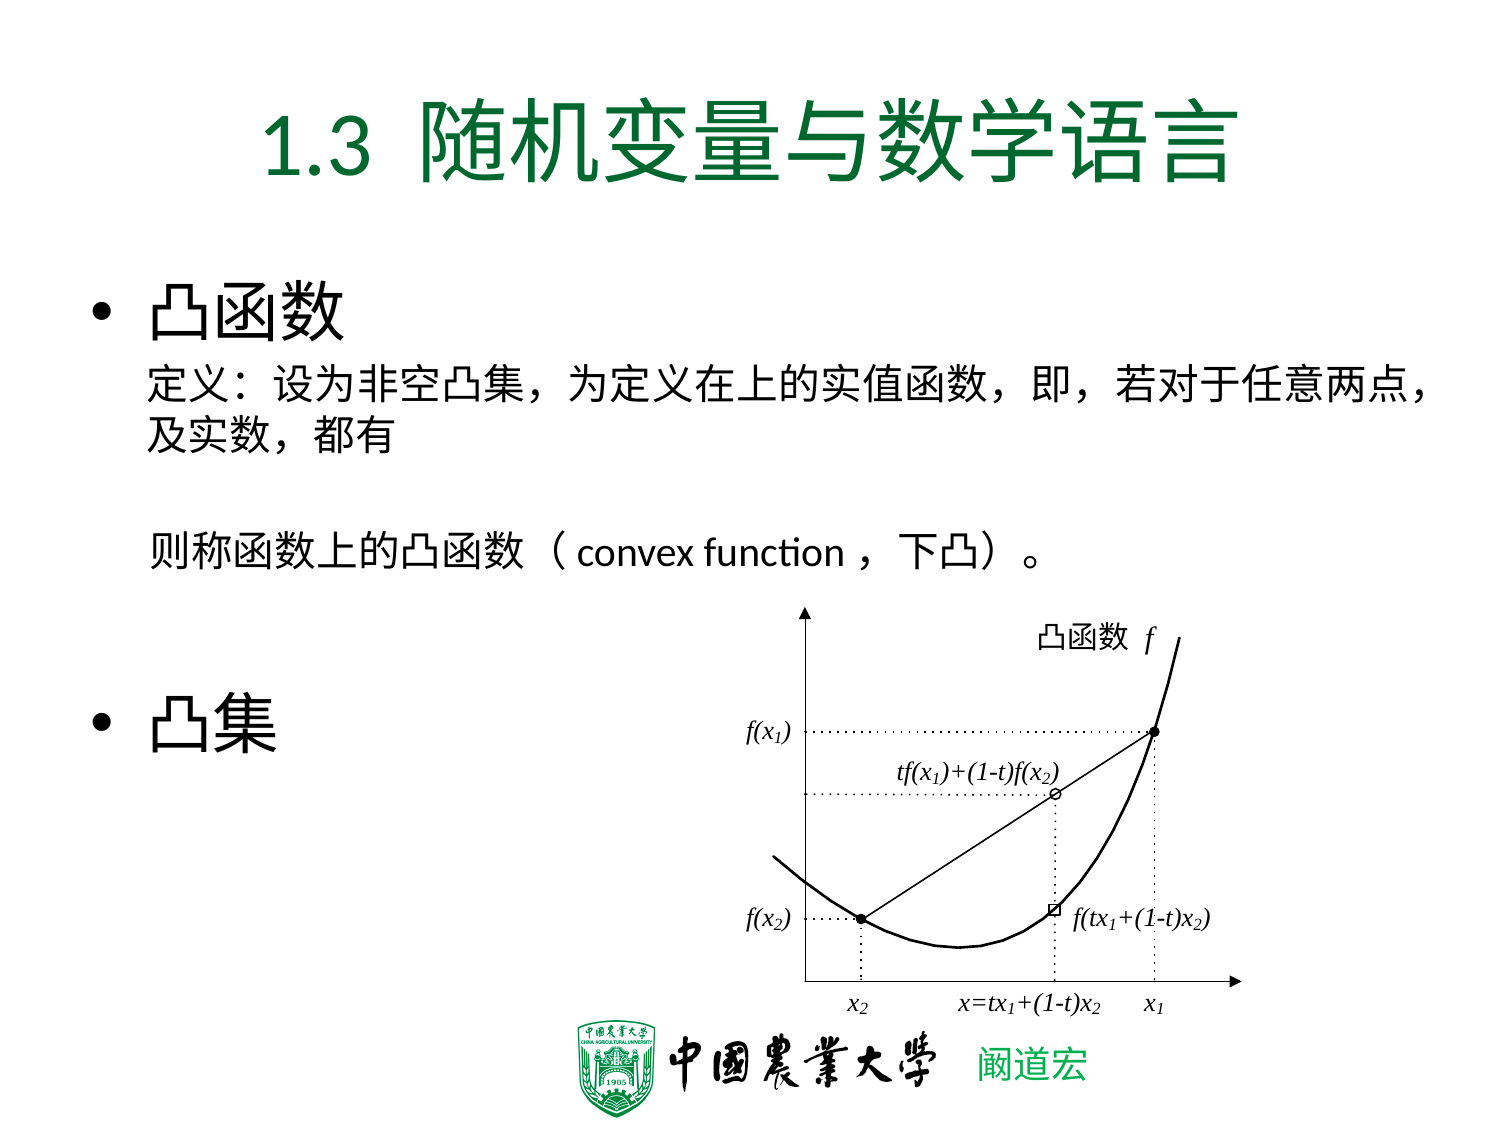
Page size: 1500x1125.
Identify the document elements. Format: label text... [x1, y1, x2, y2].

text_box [713, 590, 1259, 1024]
title 1.3 随机变量与数学语言 [75, 45, 1425, 233]
picture [573, 1016, 939, 1119]
